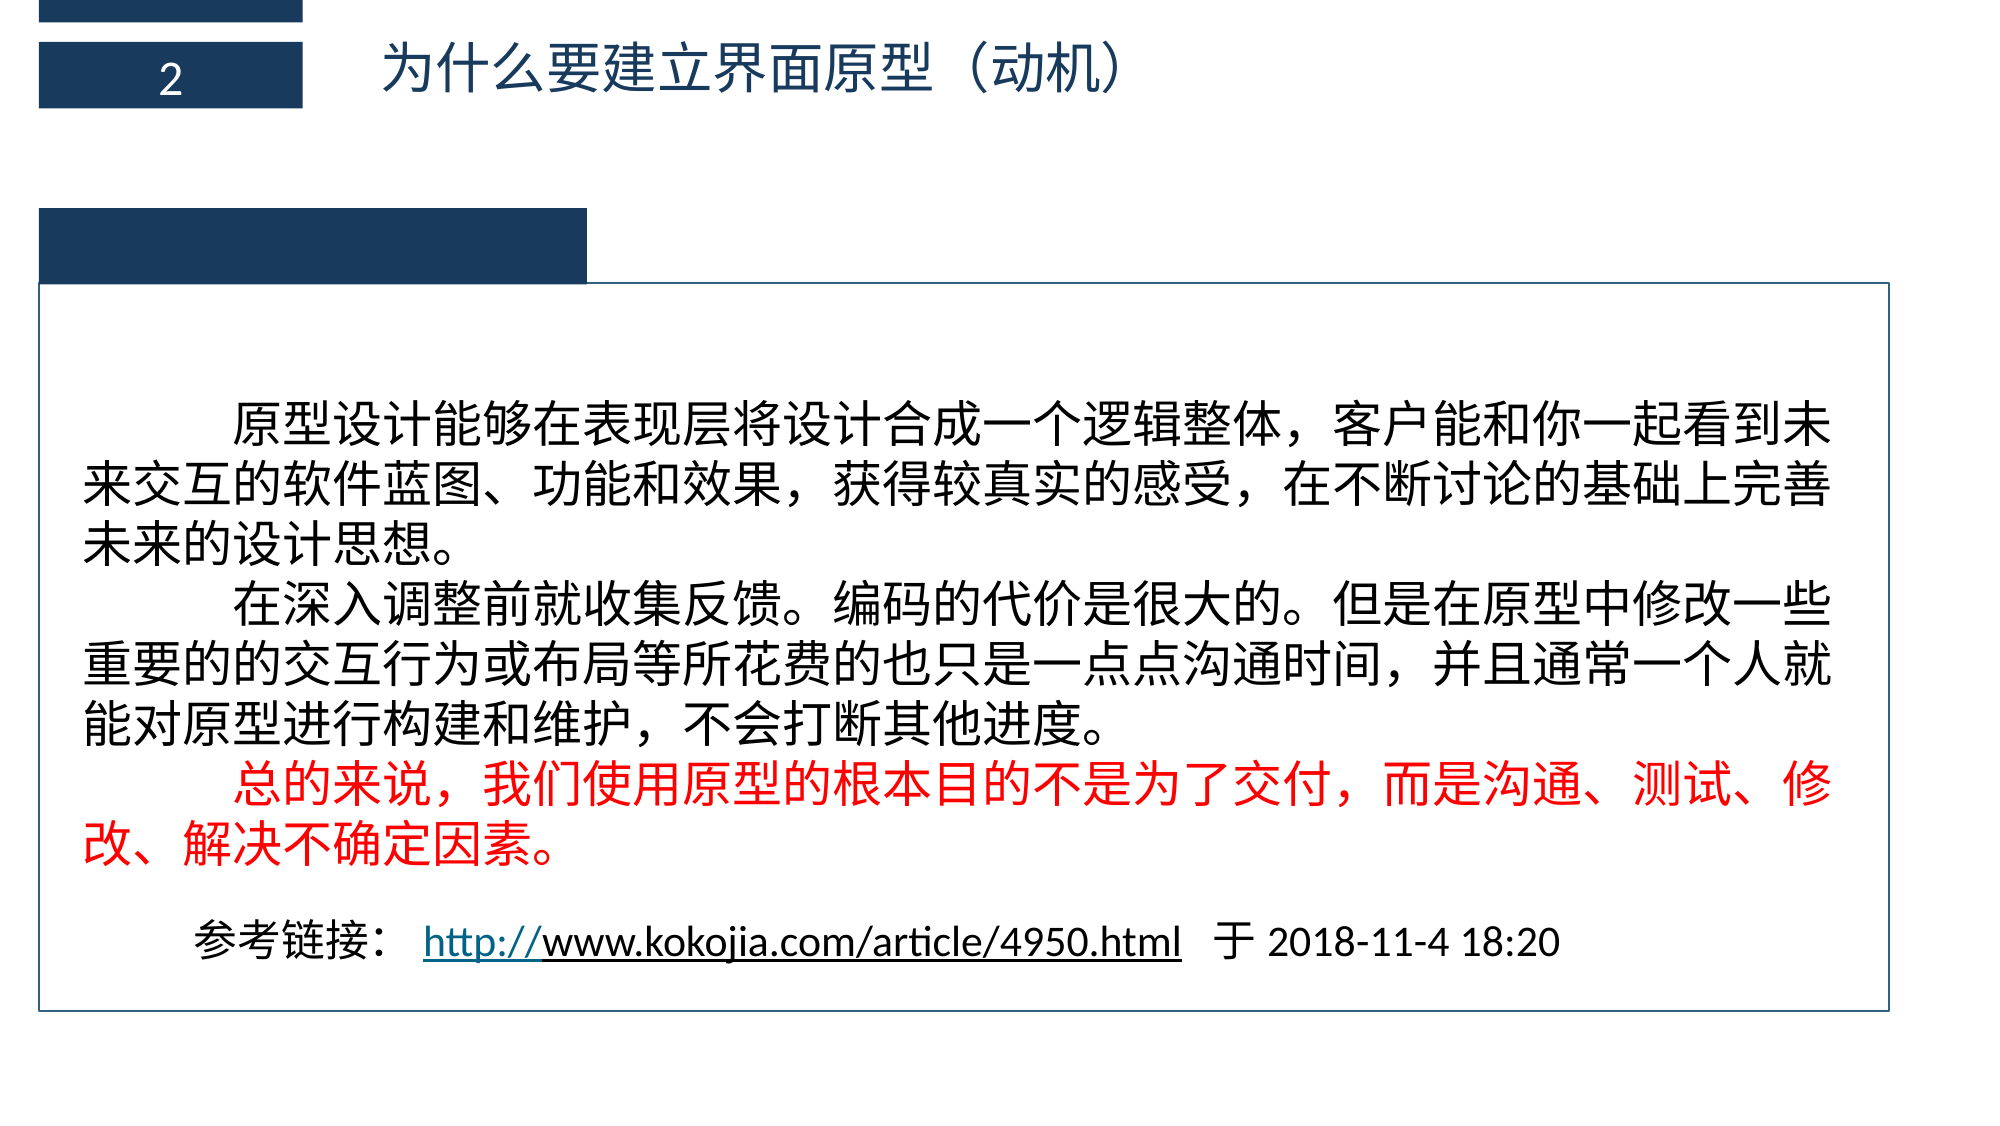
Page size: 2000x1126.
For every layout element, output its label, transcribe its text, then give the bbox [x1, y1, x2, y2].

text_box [38, 207, 1889, 1012]
text_box 为什么要建立界面原型（动机） [365, 26, 1359, 175]
text_box [366, 22, 1360, 105]
text_box 2 [37, 40, 305, 111]
text_box [37, 0, 305, 24]
